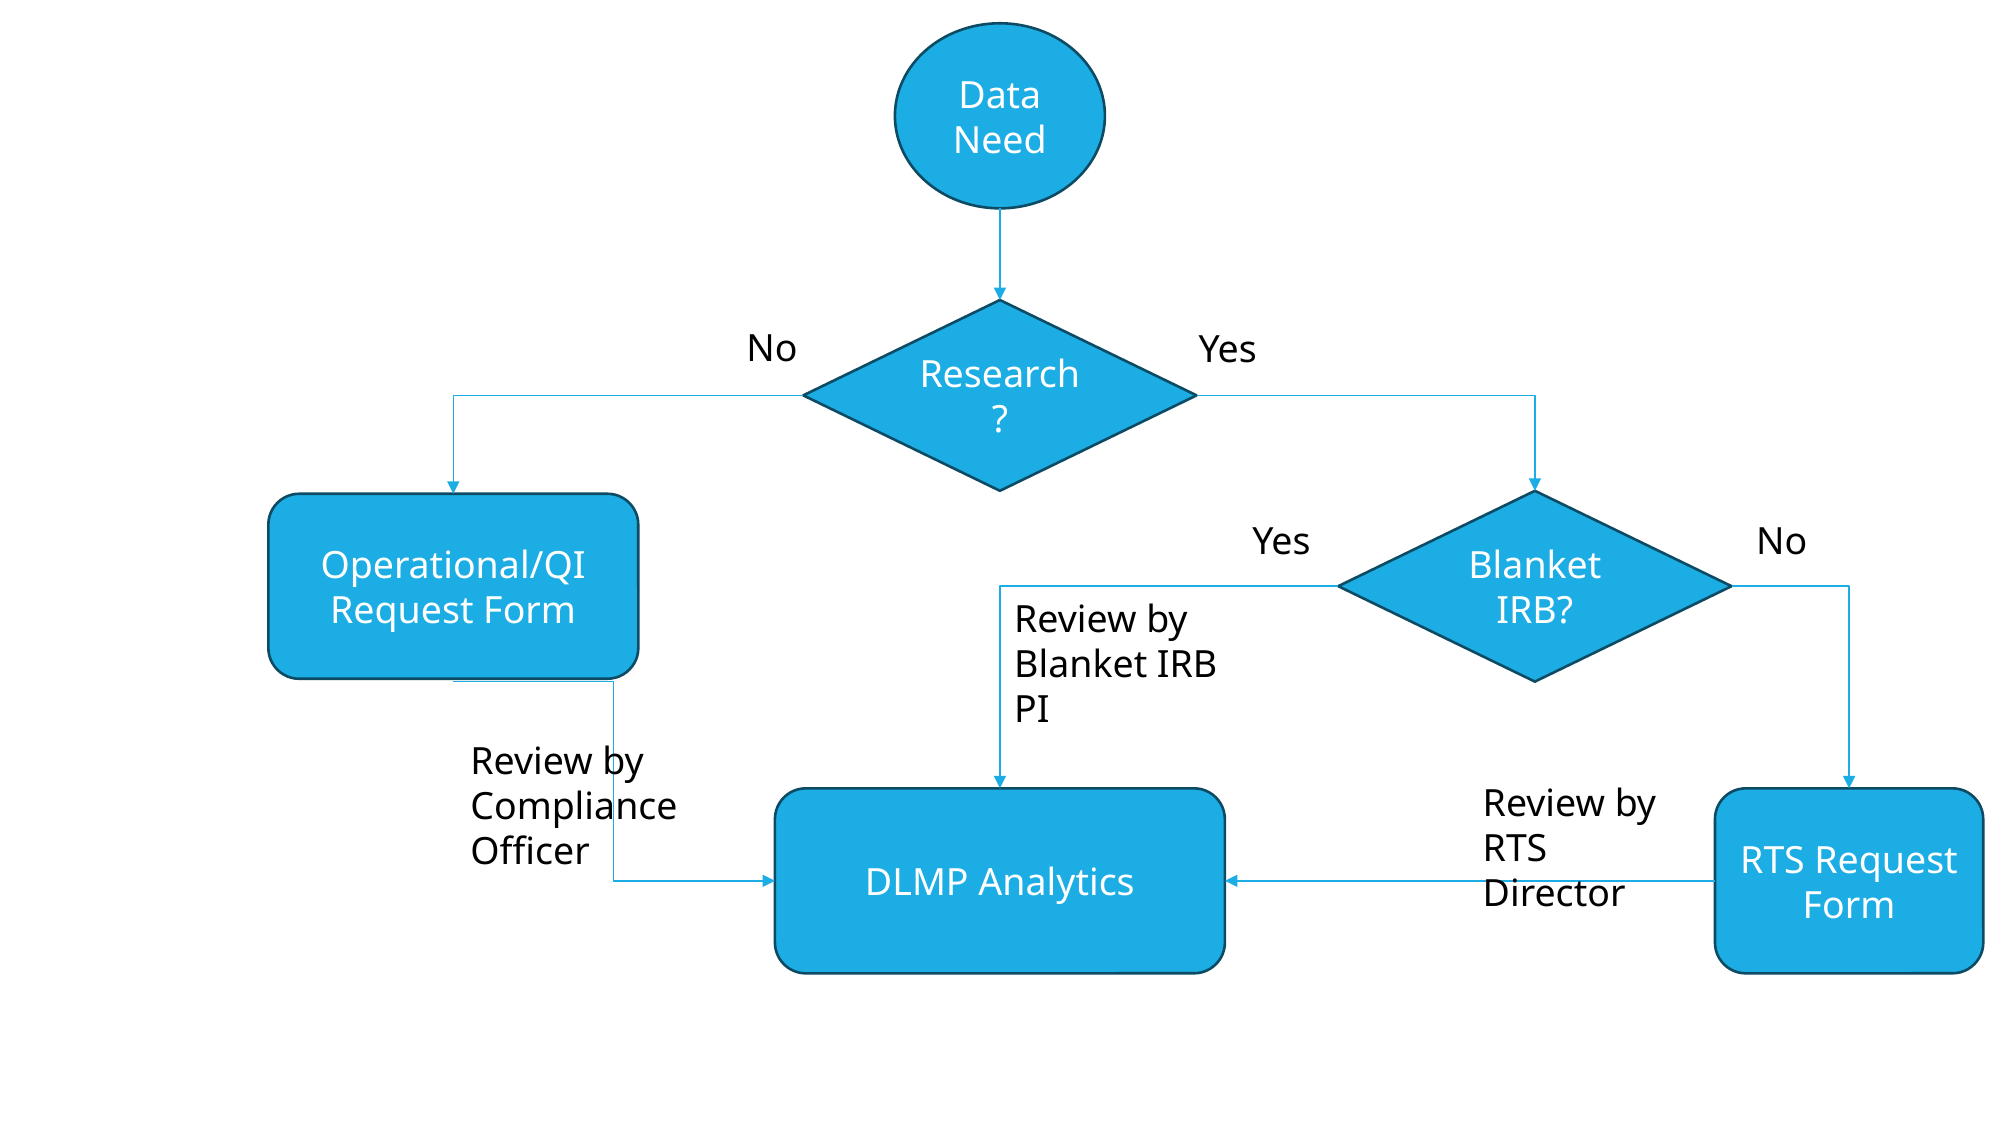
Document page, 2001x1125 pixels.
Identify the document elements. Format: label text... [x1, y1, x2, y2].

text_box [1196, 395, 1536, 492]
text_box Operational/QI Request Form [267, 492, 640, 681]
text_box RTS Request Form [1713, 787, 1985, 975]
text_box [453, 681, 776, 882]
text_box No [715, 316, 829, 377]
text_box Review by RTS Director [1467, 771, 1714, 877]
text_box No [1725, 509, 1839, 570]
text_box Data Need [893, 21, 1107, 210]
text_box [999, 585, 1339, 789]
text_box Yes [1171, 317, 1285, 378]
text_box DLMP Analytics [773, 787, 1227, 975]
text_box Blanket IRB? [1340, 492, 1729, 683]
text_box Review by RTS Director [1467, 887, 1714, 921]
text_box Yes [1224, 509, 1339, 570]
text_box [453, 395, 804, 494]
text_box Research? [805, 301, 1194, 492]
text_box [1731, 585, 1850, 789]
